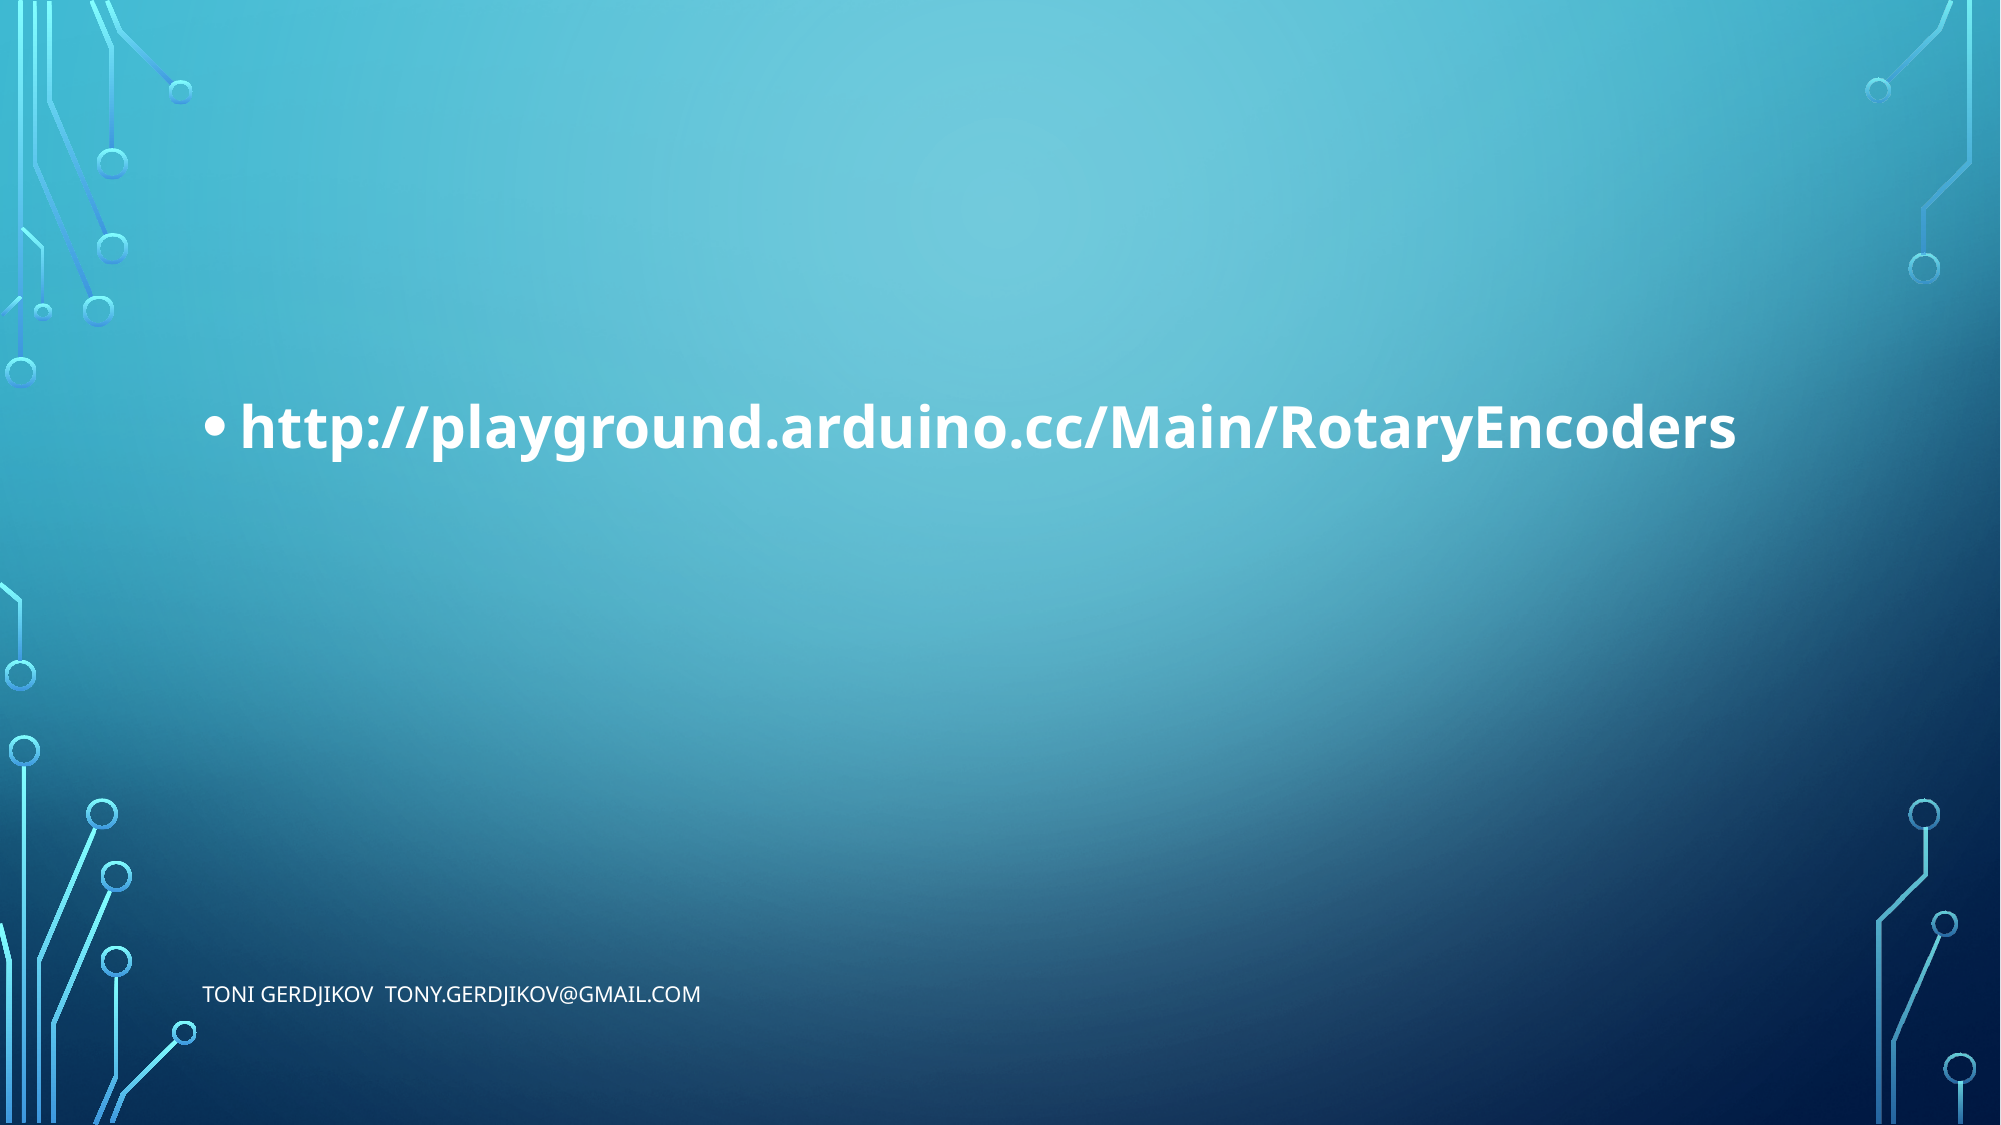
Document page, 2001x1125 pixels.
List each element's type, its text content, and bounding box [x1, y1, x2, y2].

footer Toni Gerdjikov tony.gerdjikov@gmail.com [187, 965, 1211, 1025]
list http://playground.arduino.cc/Main/RotaryEncoders [187, 369, 1813, 950]
